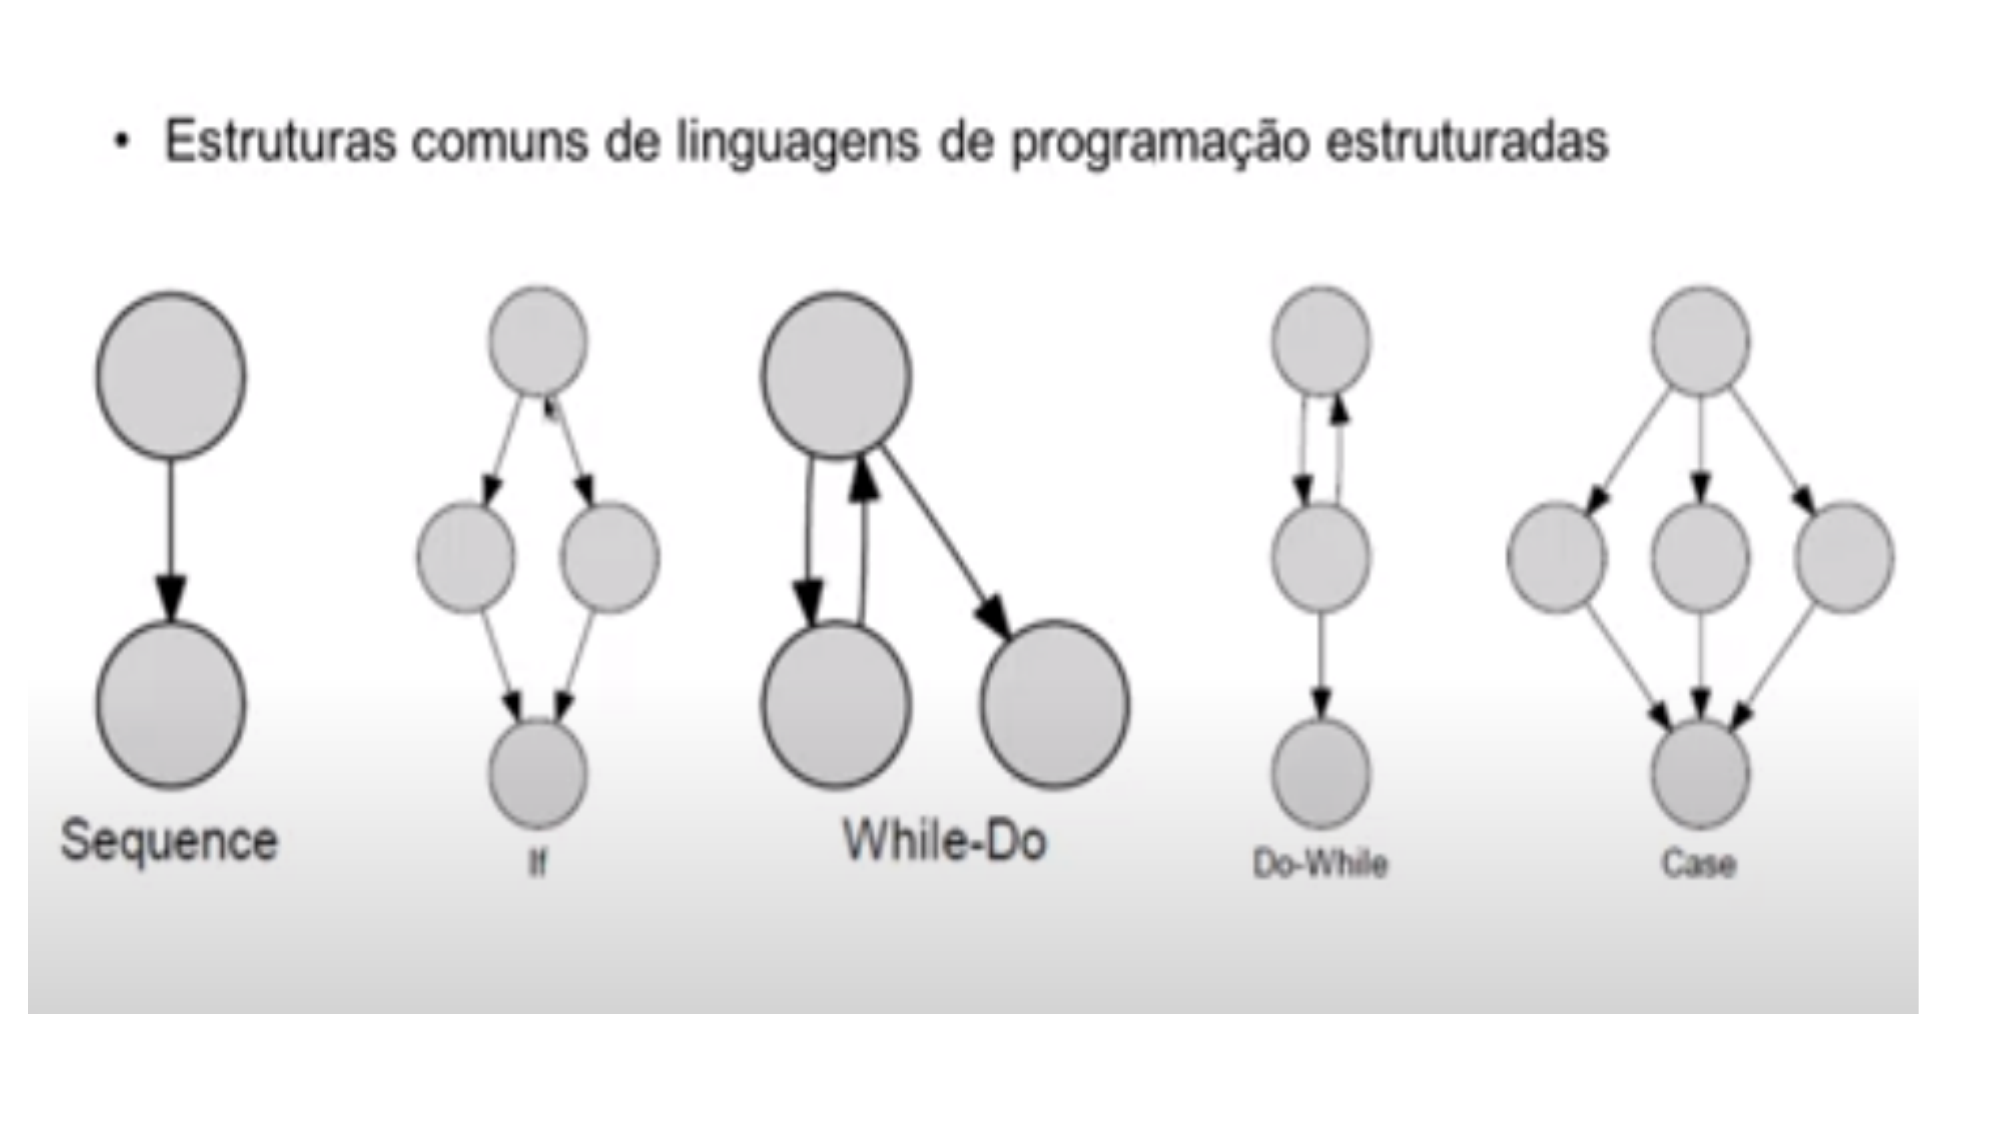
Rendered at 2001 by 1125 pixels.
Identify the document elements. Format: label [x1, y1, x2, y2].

picture [28, 62, 1919, 1014]
